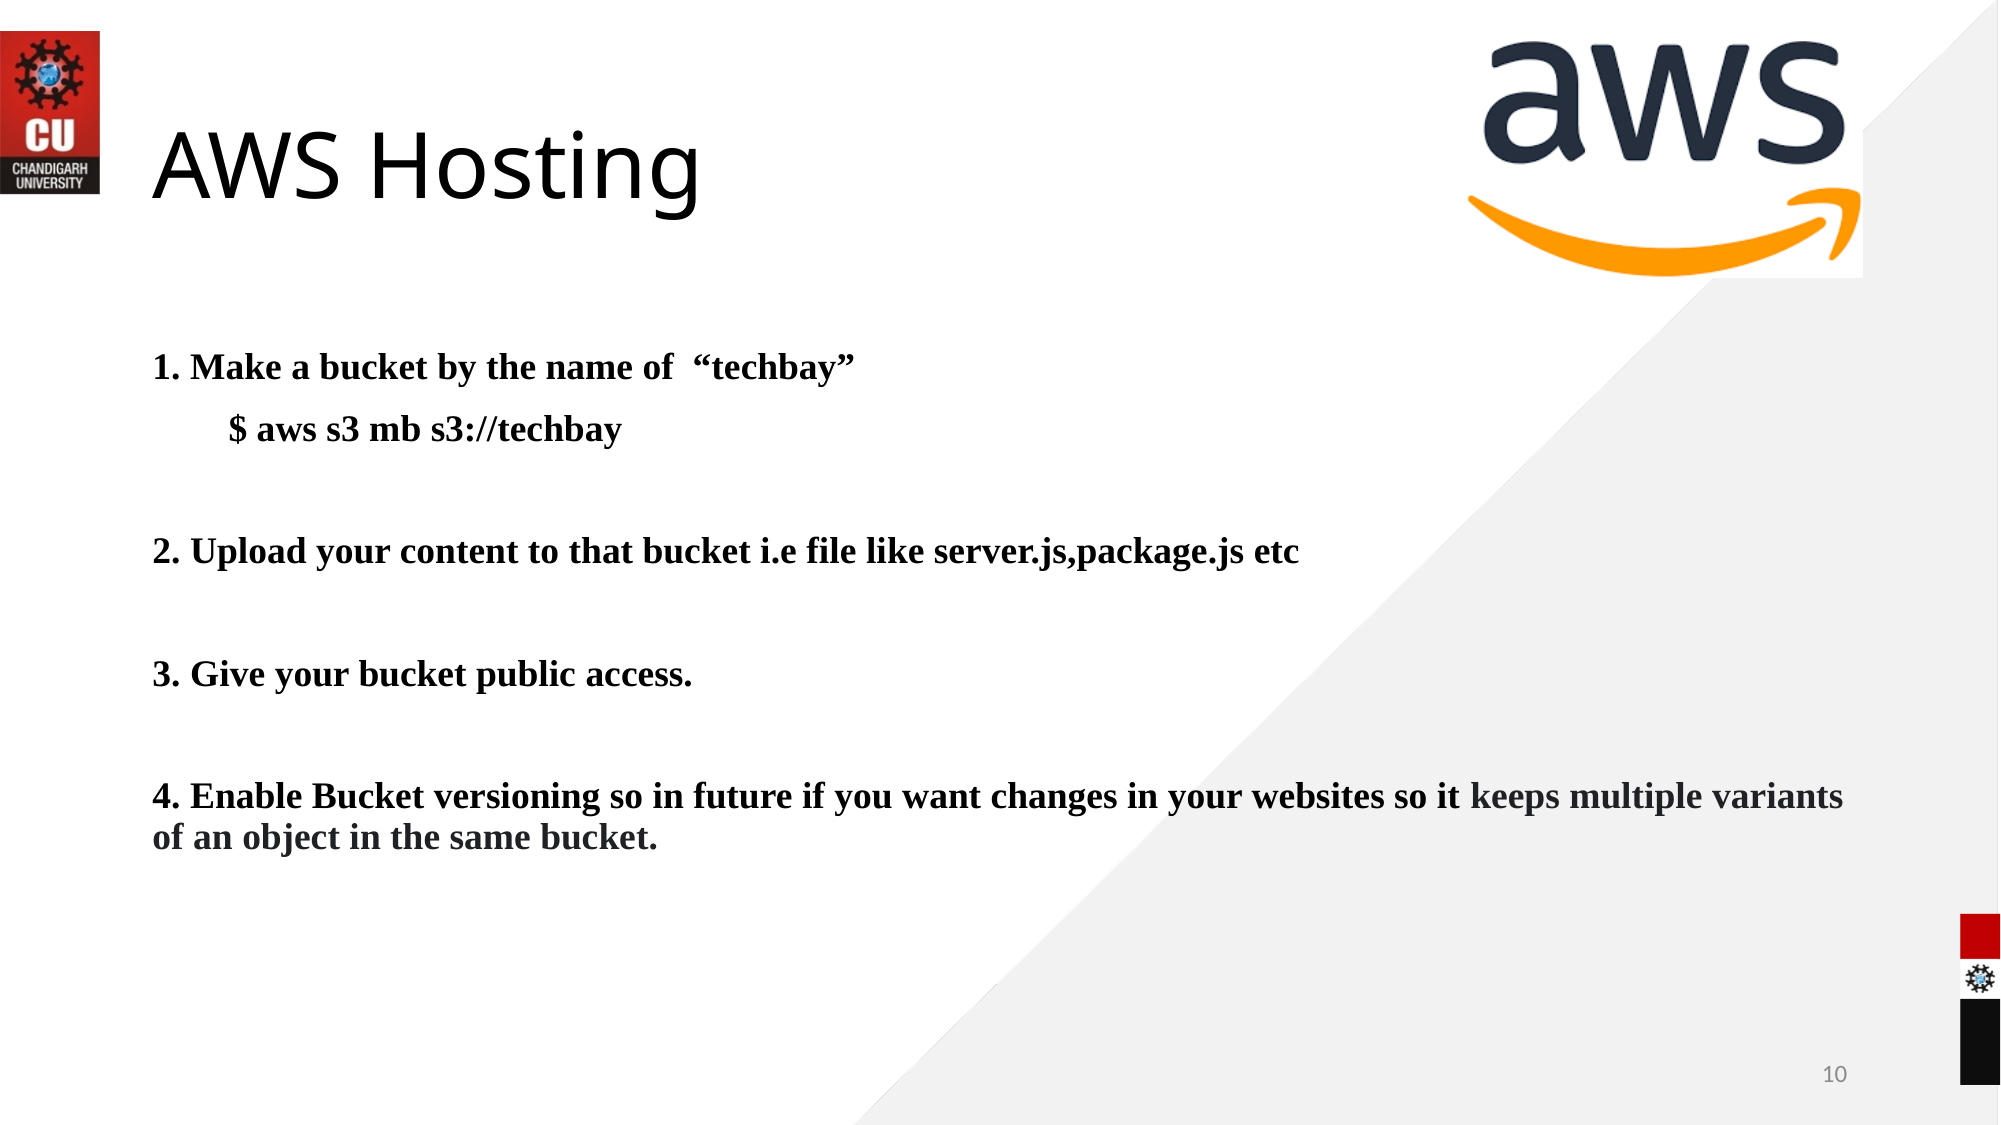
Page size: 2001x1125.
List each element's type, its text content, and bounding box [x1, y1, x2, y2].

picture [0, 0, 2001, 1125]
title AWS Hosting [137, 59, 1466, 278]
list 1. Make a bucket by the name of “techbay” $ aws s3 mb s3://techbay 2. Upload your content to that bucket i.e file like server.js,package.js etc 3. Give your bucket public access. 4. Enable Bucket versioning so in future if you want changes in your websites so it keeps multiple variants of an object in the same bucket. [137, 299, 1863, 1014]
slide_number 10 [1412, 1042, 1863, 1103]
